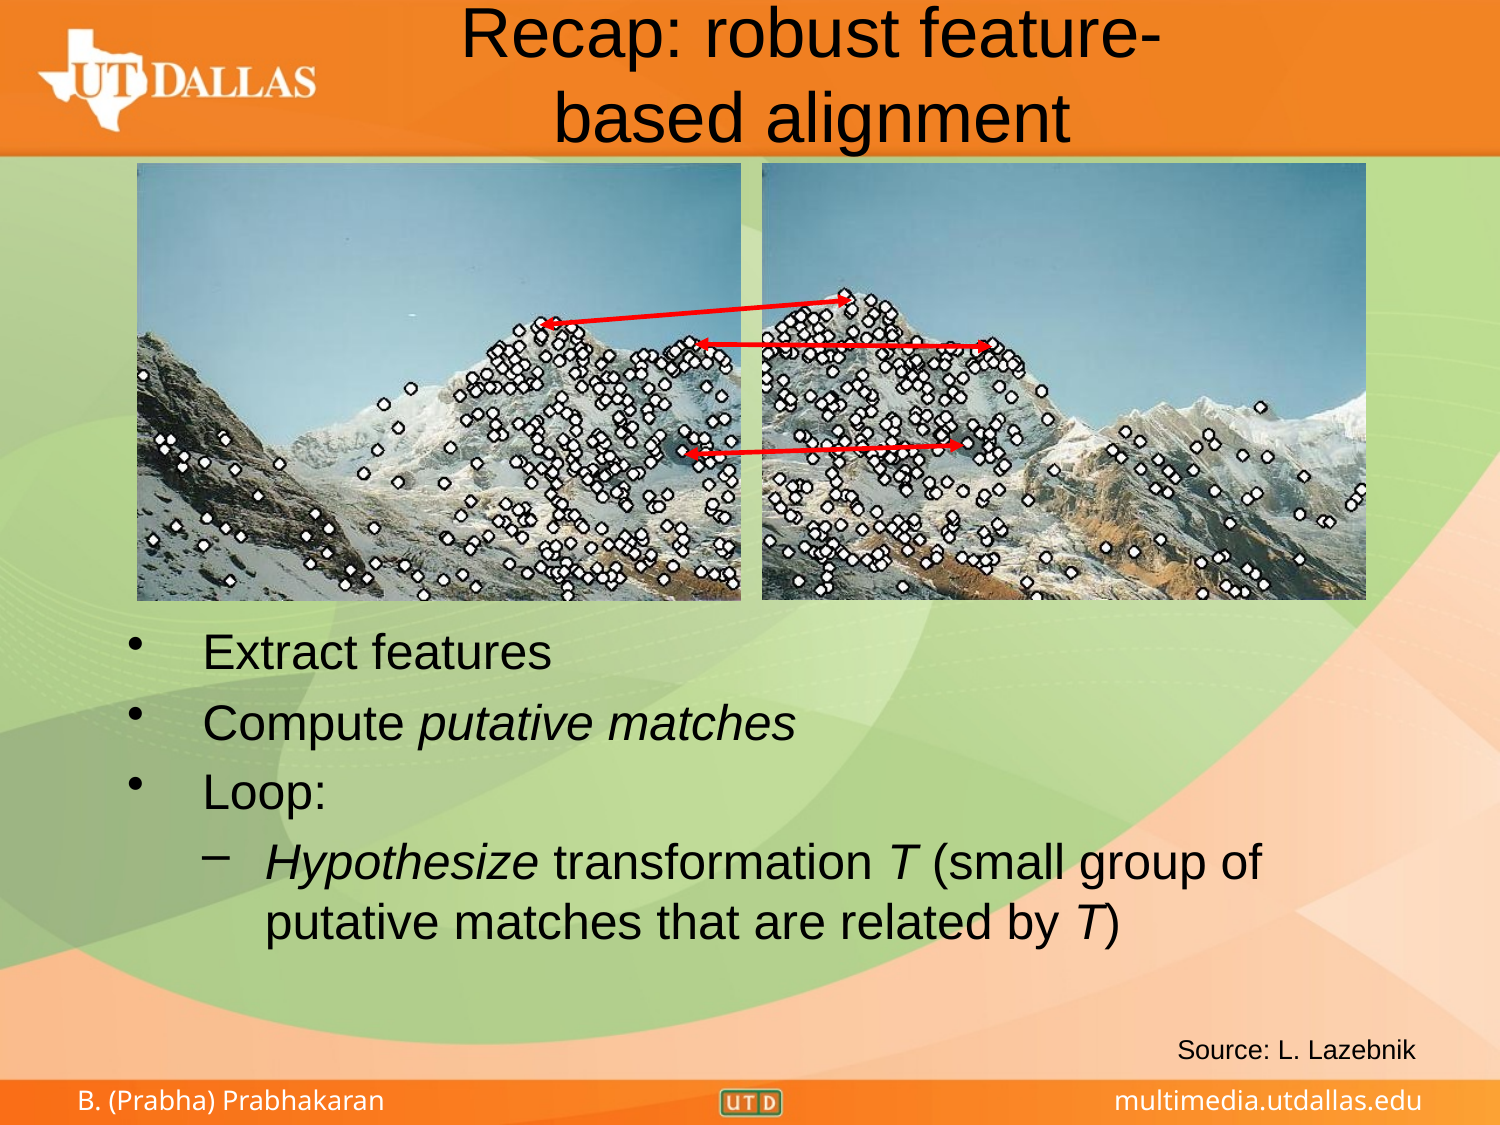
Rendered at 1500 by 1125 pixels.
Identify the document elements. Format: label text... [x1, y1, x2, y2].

title Recap: robust feature- based alignment [174, 0, 1451, 166]
text_box Source: L. Lazebnik [1162, 1024, 1488, 1073]
picture [0, 0, 1500, 1125]
list Extract features Compute putative matches Loop: Hypothesize transformation T (small group of putative matches that are related by T) [112, 612, 1388, 1125]
